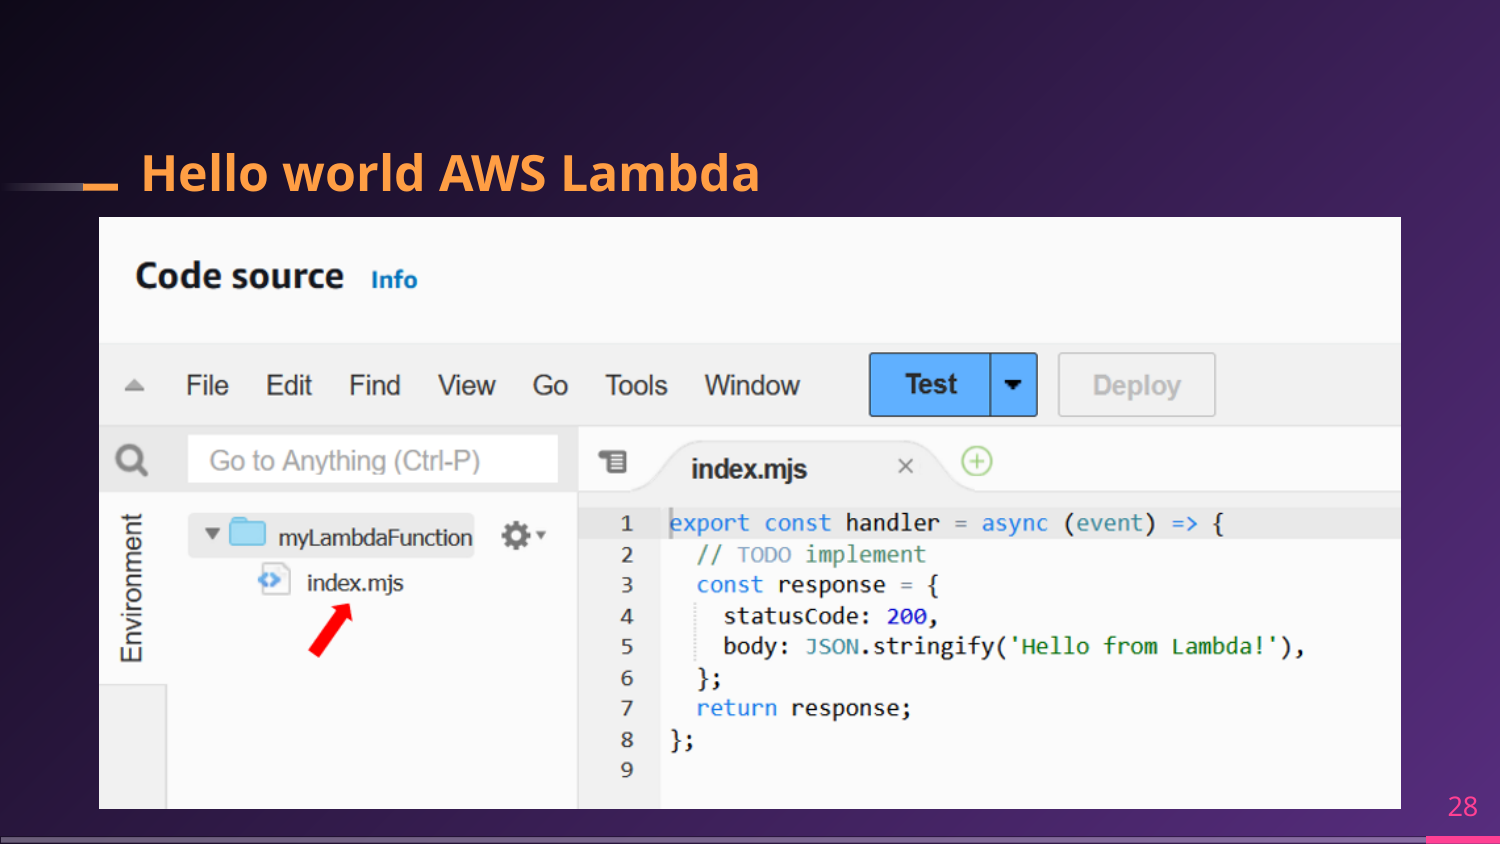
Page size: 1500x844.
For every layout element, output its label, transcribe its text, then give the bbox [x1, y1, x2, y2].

title Hello world AWS Lambda [140, 137, 1011, 203]
slide_number ‹#› [1426, 779, 1500, 837]
picture [98, 217, 1401, 810]
